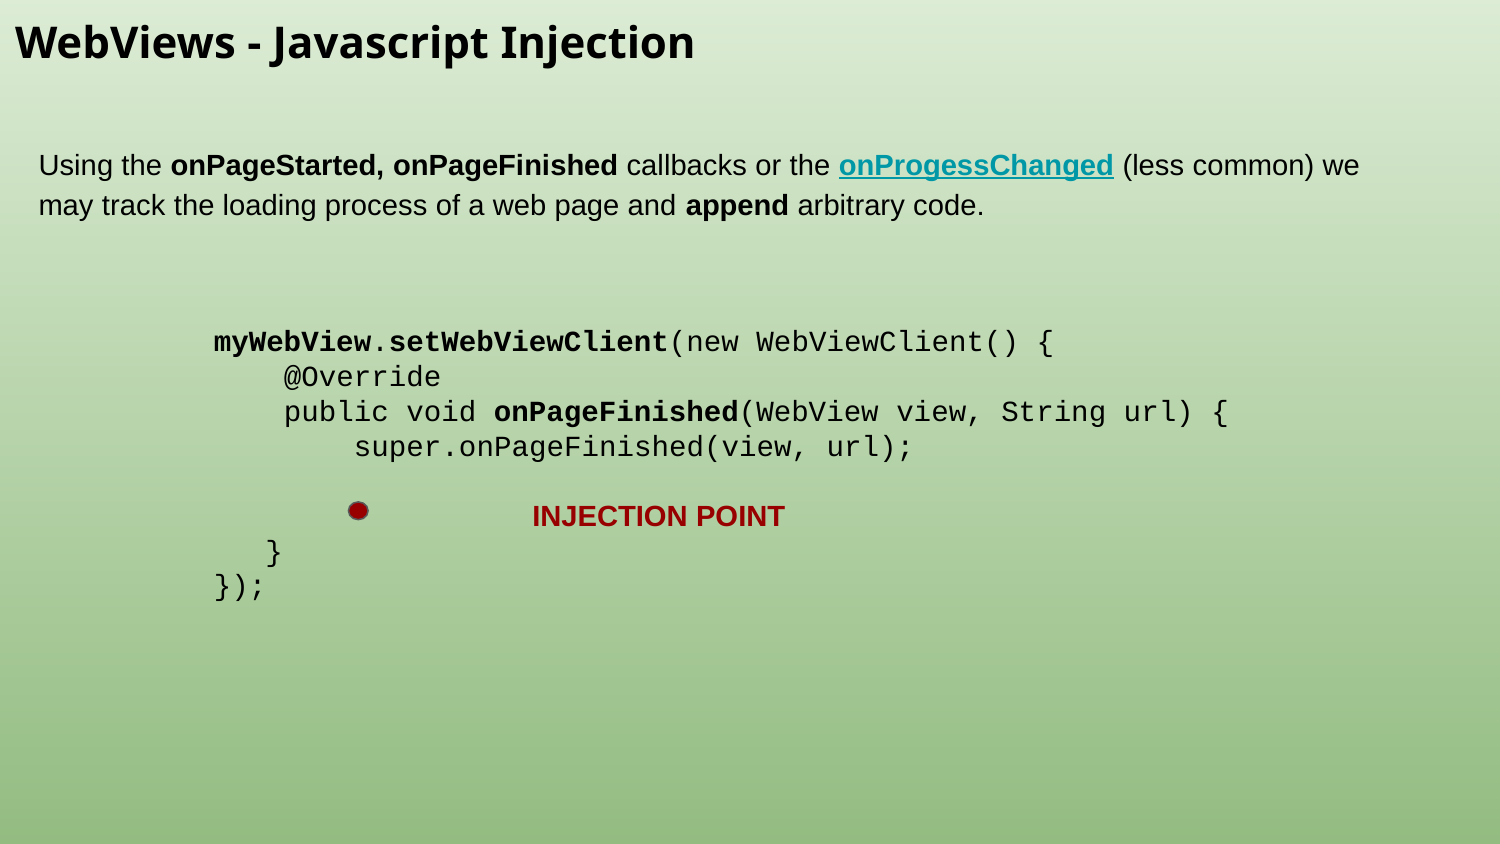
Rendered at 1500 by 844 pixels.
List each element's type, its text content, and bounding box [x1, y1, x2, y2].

text_box myWebView.setWebViewClient(new WebViewClient() { @Override public void onPageFinished(WebView view, String url) { super.onPageFinished(view, url); INJECTION POINT } }); [58, 307, 1376, 617]
text_box [348, 501, 369, 520]
text_box WebViews - Javascript Injection [0, 0, 853, 83]
text_box Using the onPageStarted, onPageFinished callbacks or the onProgessChanged (less common) we may track the loading process of a web page and append arbitrary code. [23, 125, 1392, 237]
